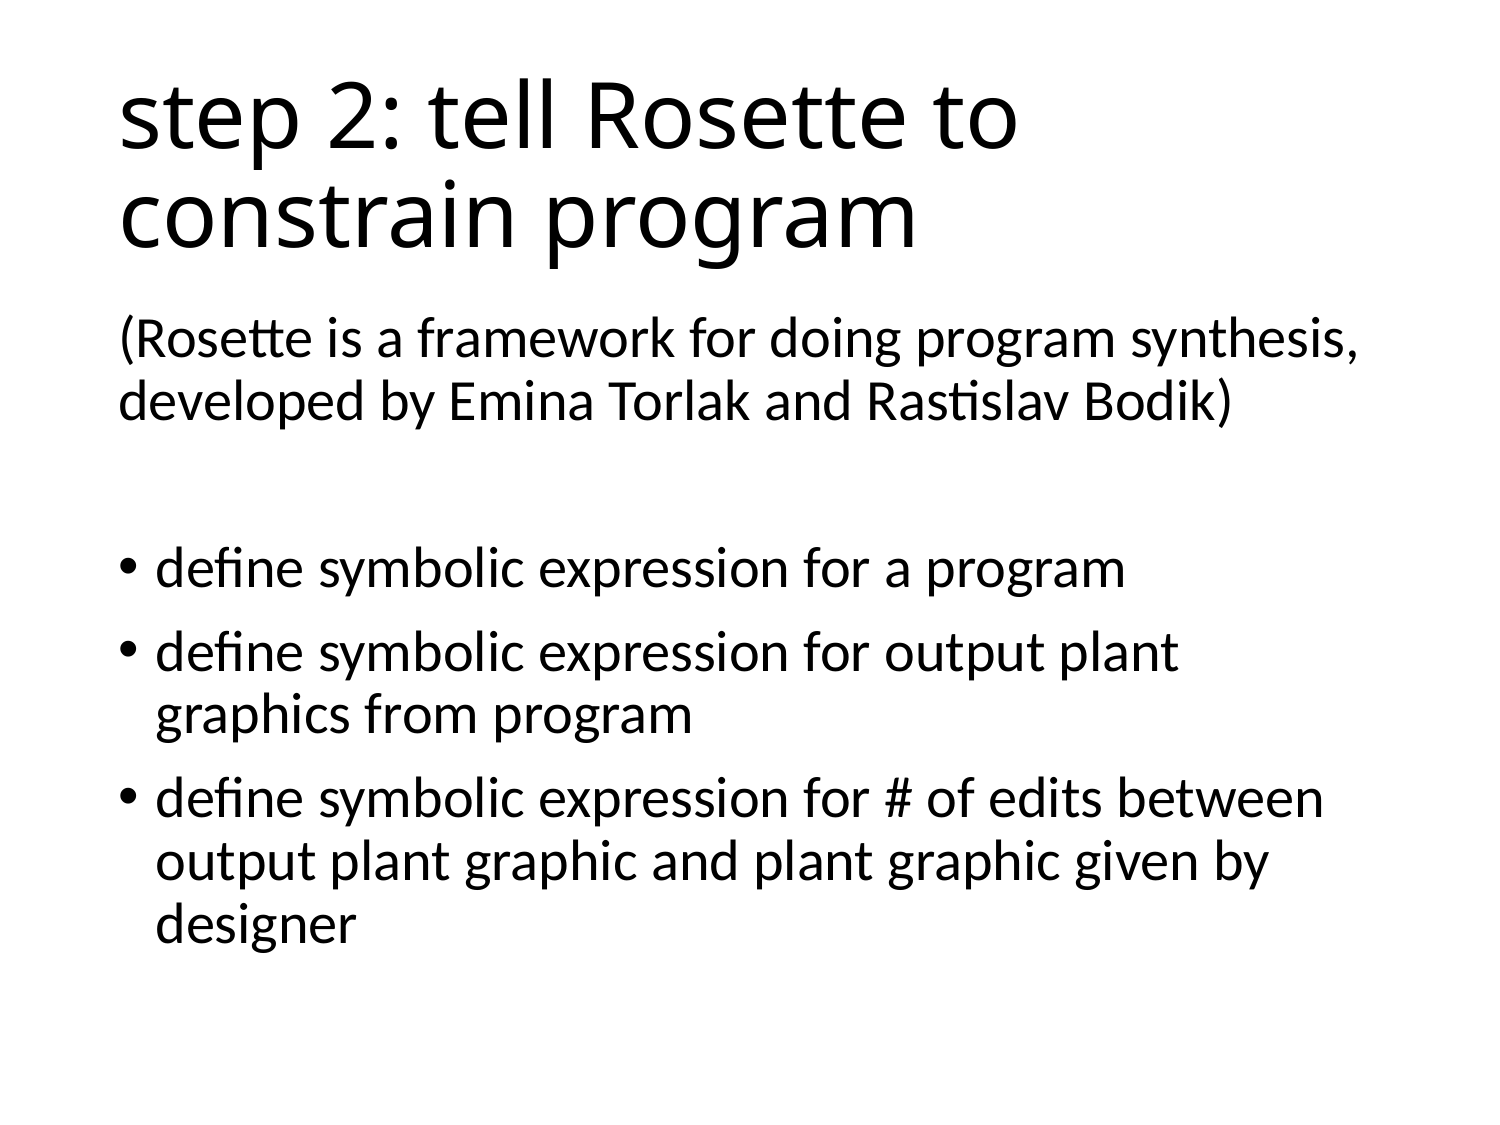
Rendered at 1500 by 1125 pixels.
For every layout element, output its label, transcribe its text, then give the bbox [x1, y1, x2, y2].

list (Rosette is a framework for doing program synthesis, developed by Emina Torlak and Rastislav Bodik) define symbolic expression for a program define symbolic expression for output plant graphics from program define symbolic expression for # of edits between output plant graphic and plant graphic given by designer [103, 299, 1397, 1125]
title step 2: tell Rosette to constrain program [103, 59, 1397, 278]
